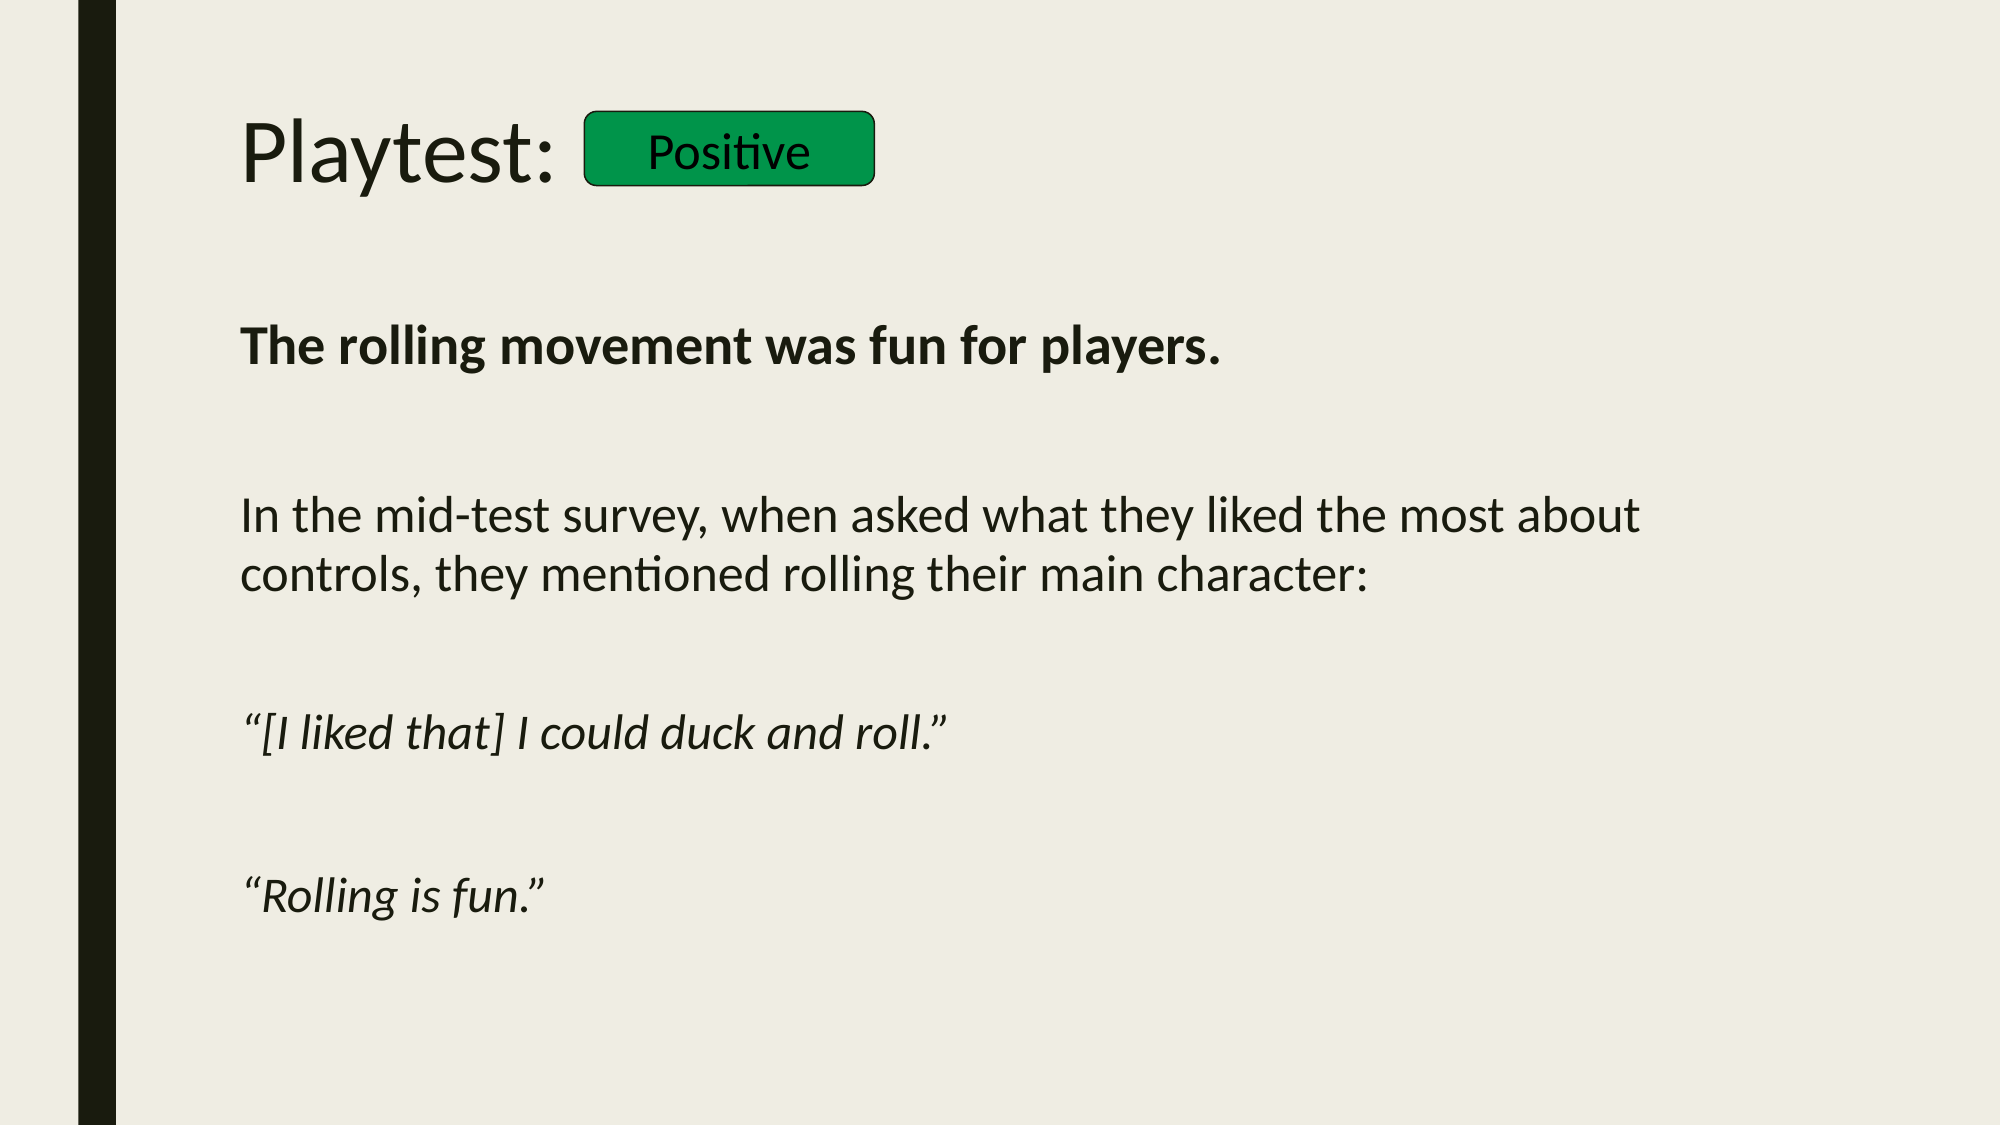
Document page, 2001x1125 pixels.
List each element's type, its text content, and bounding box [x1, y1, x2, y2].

title Playtest: [225, 96, 1800, 341]
text_box Positive [584, 111, 875, 186]
list The rolling movement was fun for players. In the mid-test survey, when asked what they liked the most about controls, they mentioned rolling their main character: “[I liked that] I could duck and roll.” “Rolling is fun.” [225, 305, 1741, 894]
